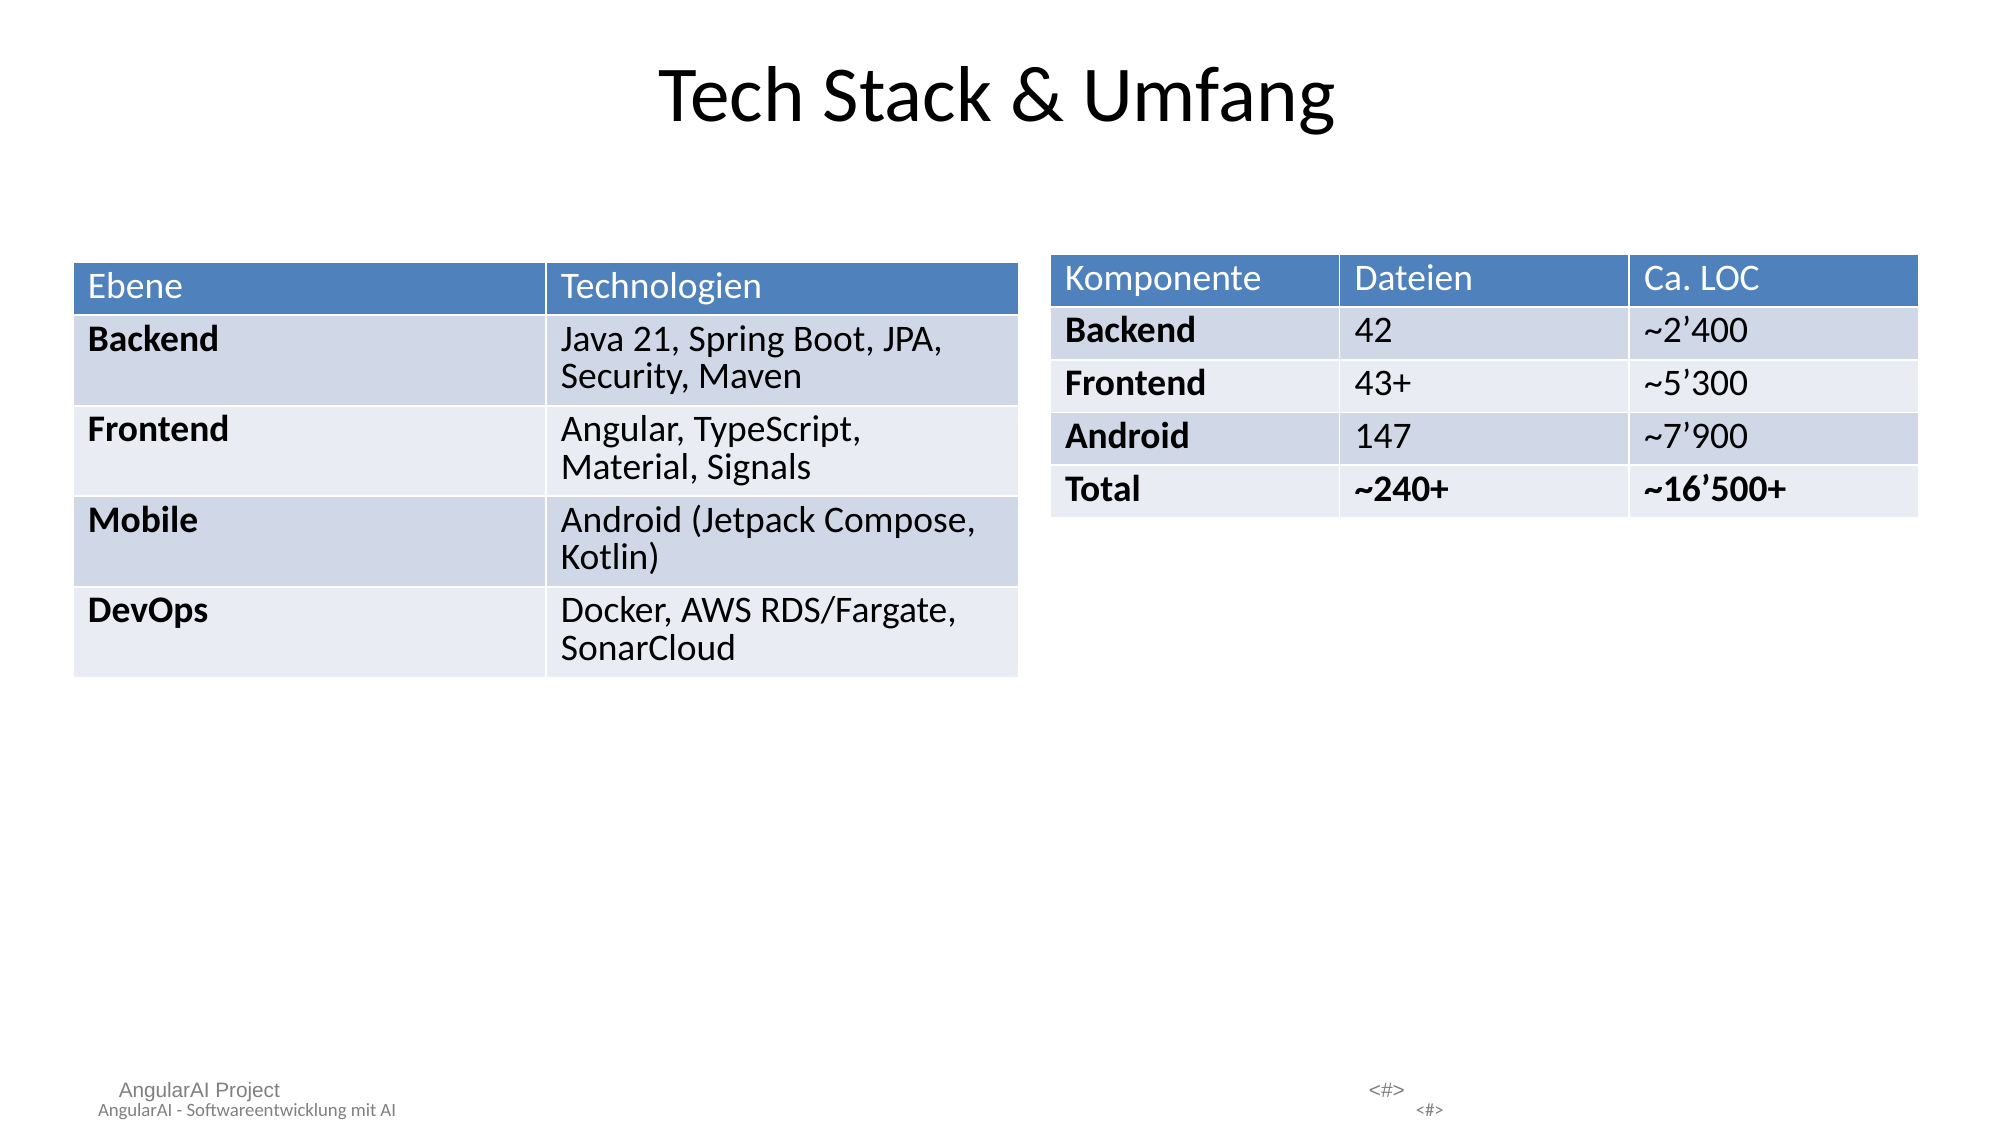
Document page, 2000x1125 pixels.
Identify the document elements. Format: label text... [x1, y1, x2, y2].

table_cell ~5’300 [1630, 361, 1918, 412]
table_cell ~7’900 [1630, 413, 1918, 464]
table_cell ~240+ [1340, 466, 1628, 517]
table_header Komponente [1051, 255, 1339, 306]
table_cell Backend [74, 316, 545, 405]
table_cell ~16’500+ [1630, 466, 1918, 517]
table_cell Mobile [74, 497, 545, 586]
table_cell Android [1051, 413, 1339, 464]
table_header Dateien [1340, 255, 1628, 306]
table_cell Frontend [74, 407, 545, 495]
table_cell 147 [1340, 413, 1628, 464]
table_cell Backend [1051, 308, 1339, 359]
table_cell Java 21, Spring Boot, JPA, Security, Maven [547, 316, 1018, 405]
table_header Technologien [547, 263, 1018, 314]
table_cell Angular, TypeScript, Material, Signals [547, 407, 1018, 495]
table_cell Android (Jetpack Compose, Kotlin) [547, 497, 1018, 586]
table_header Ebene [74, 263, 545, 314]
table_cell ~2’400 [1630, 308, 1918, 359]
table_cell 43+ [1340, 361, 1628, 412]
table_cell DevOps [74, 588, 545, 677]
table_cell Frontend [1051, 361, 1339, 412]
table_cell 42 [1340, 308, 1628, 359]
table_cell Total [1051, 466, 1339, 517]
table_cell Docker, AWS RDS/Fargate, SonarCloud [547, 588, 1018, 677]
table_header Ca. LOC [1630, 255, 1918, 306]
